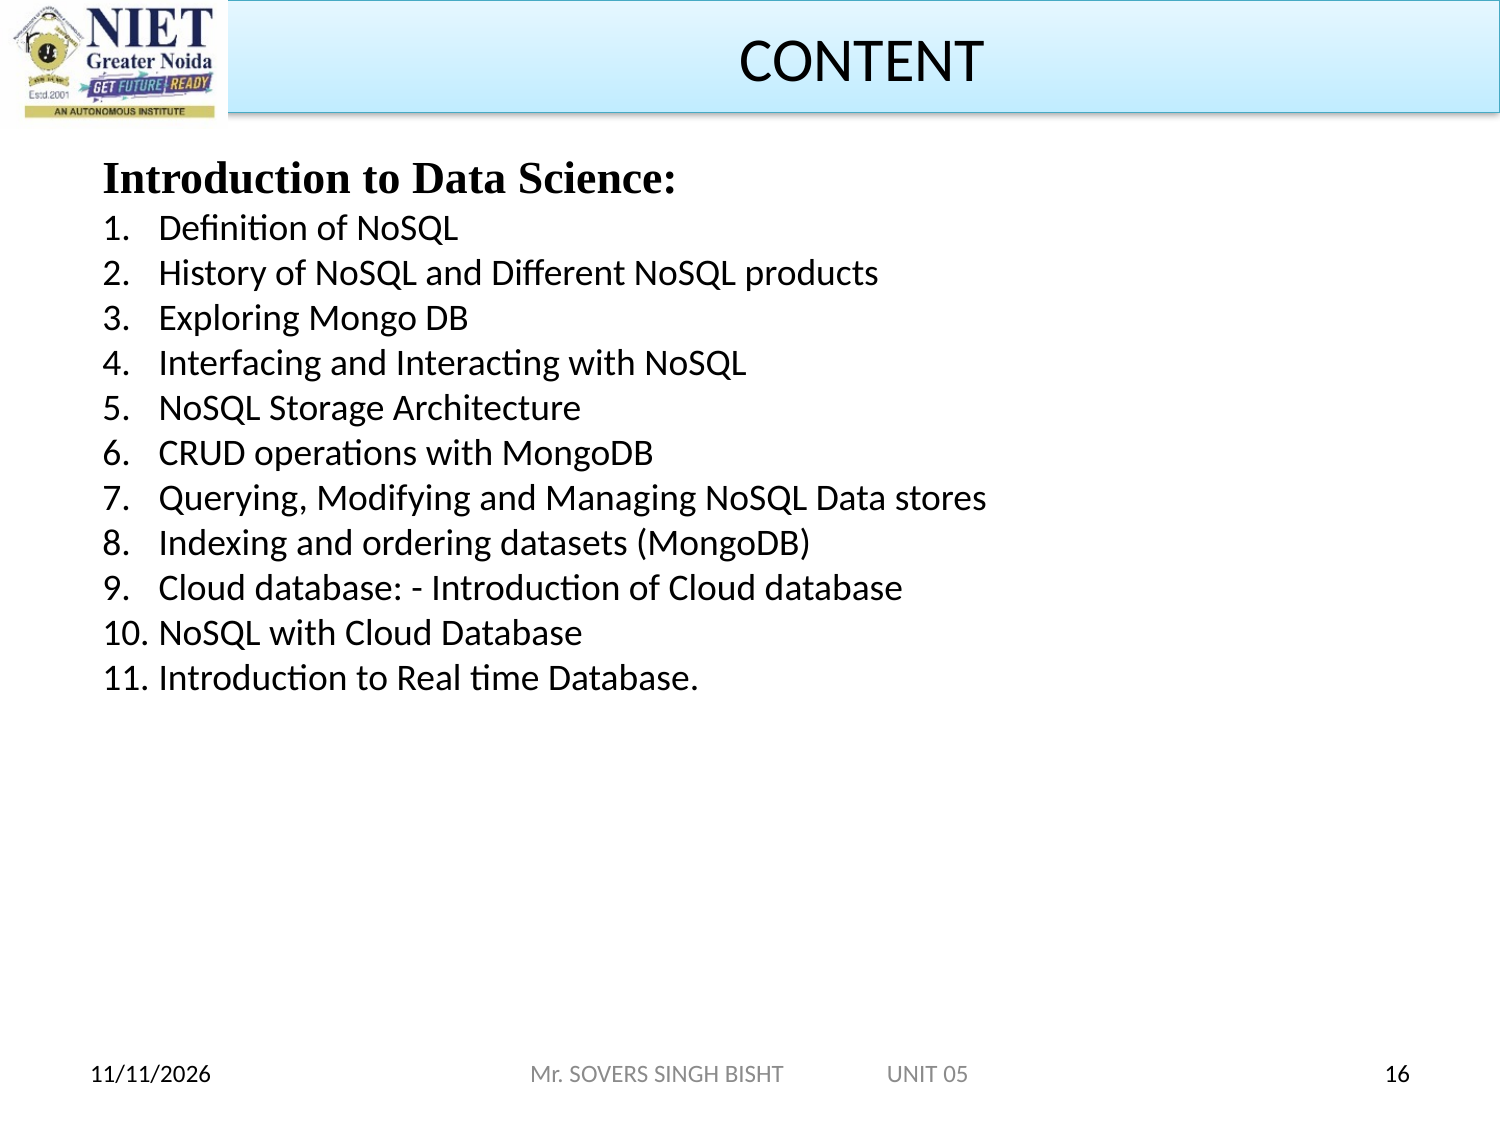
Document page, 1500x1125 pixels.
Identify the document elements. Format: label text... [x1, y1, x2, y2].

text_box Introduction to Data Science: Definition of NoSQL History of NoSQL and Different NoSQL products Exploring Mongo DB Interfacing and Interacting with NoSQL NoSQL Storage Architecture CRUD operations with MongoDB Querying, Modifying and Managing NoSQL Data stores Indexing and ordering datasets (MongoDB) Cloud database: - Introduction of Cloud database NoSQL with Cloud Database Introduction to Real time Database. [87, 140, 1375, 796]
footer Mr. SOVERS SINGH BISHT UNIT 05 [512, 1042, 988, 1103]
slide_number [75, 1042, 425, 1103]
picture [0, 0, 238, 134]
slide_number 16 [1074, 1042, 1425, 1103]
